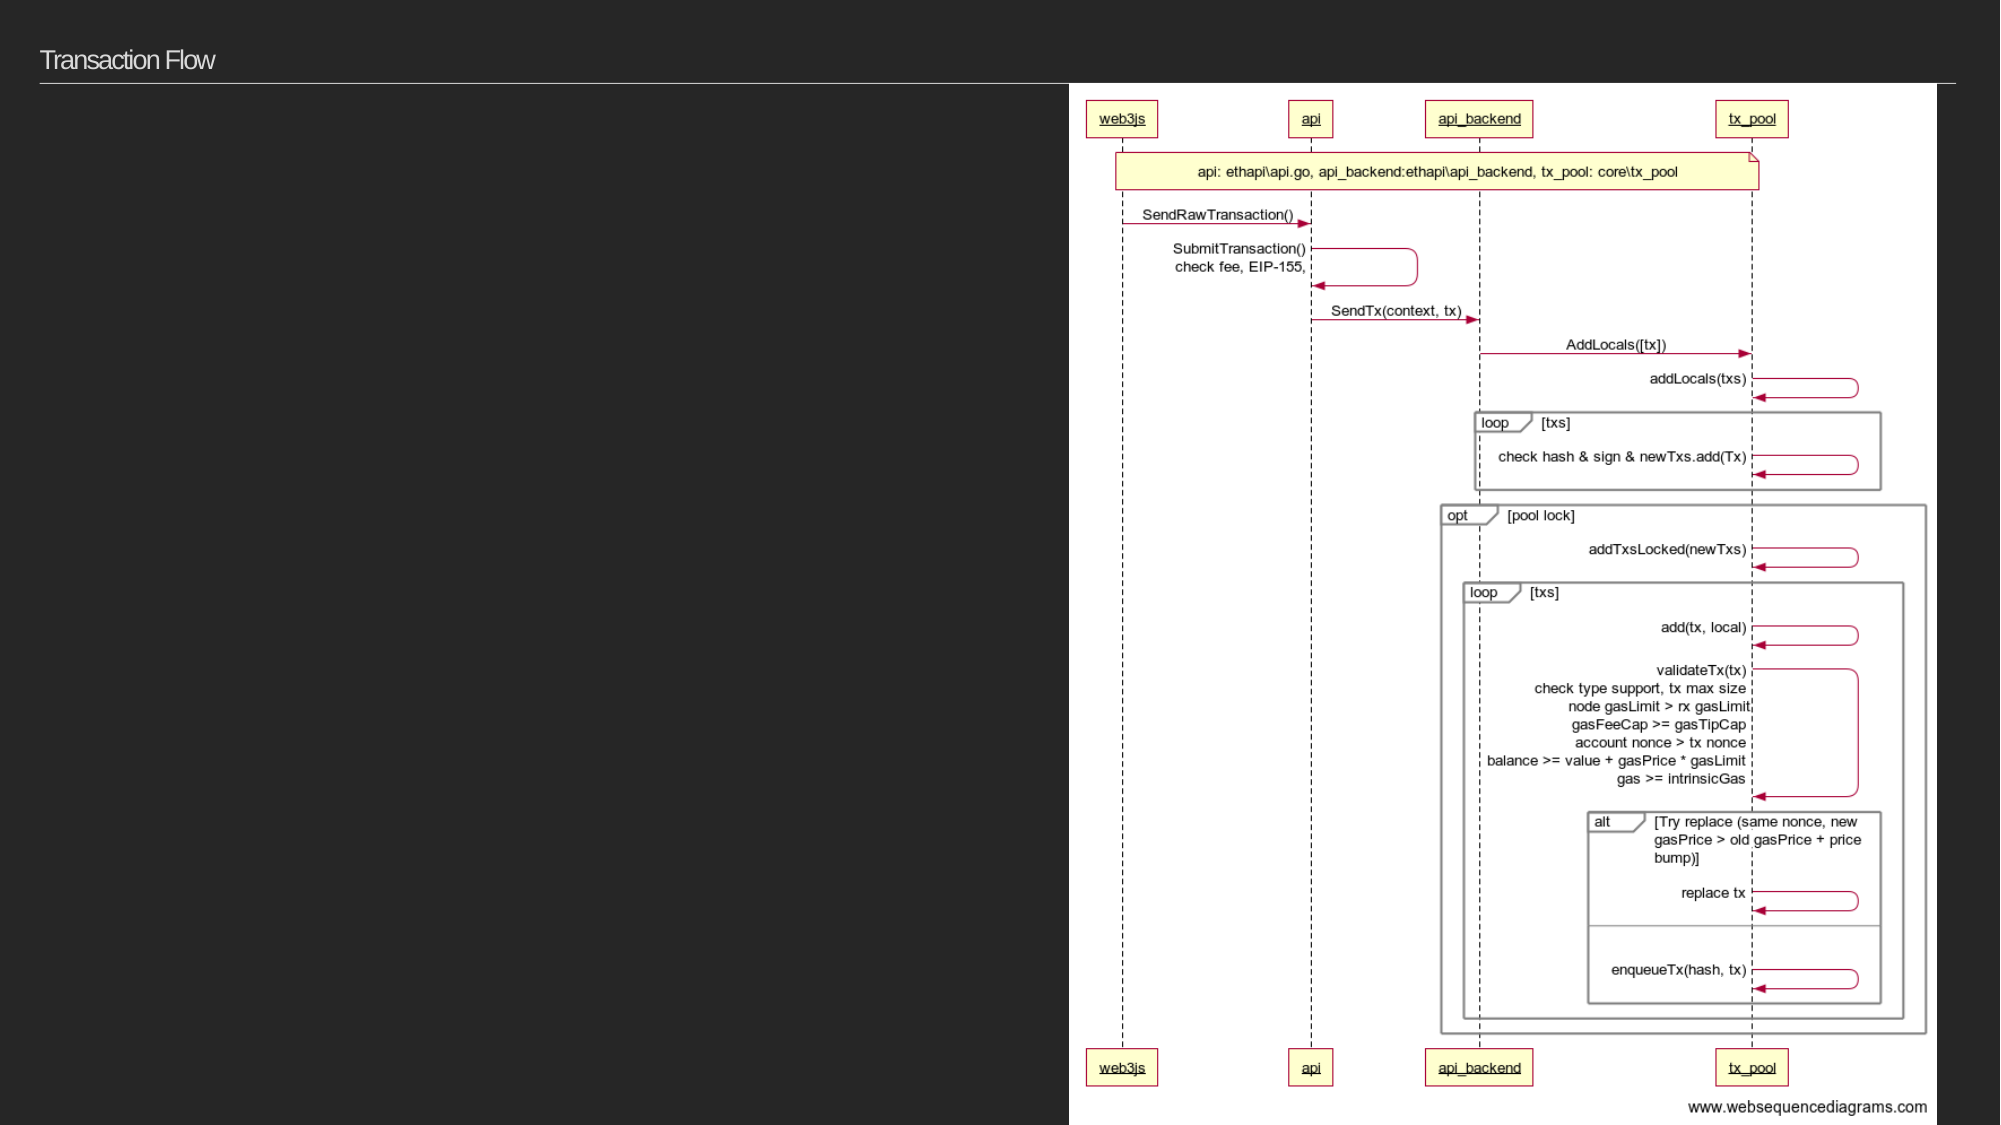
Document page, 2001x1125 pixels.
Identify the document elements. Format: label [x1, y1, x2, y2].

title [39, 31, 1961, 84]
picture [1069, 83, 1937, 1125]
